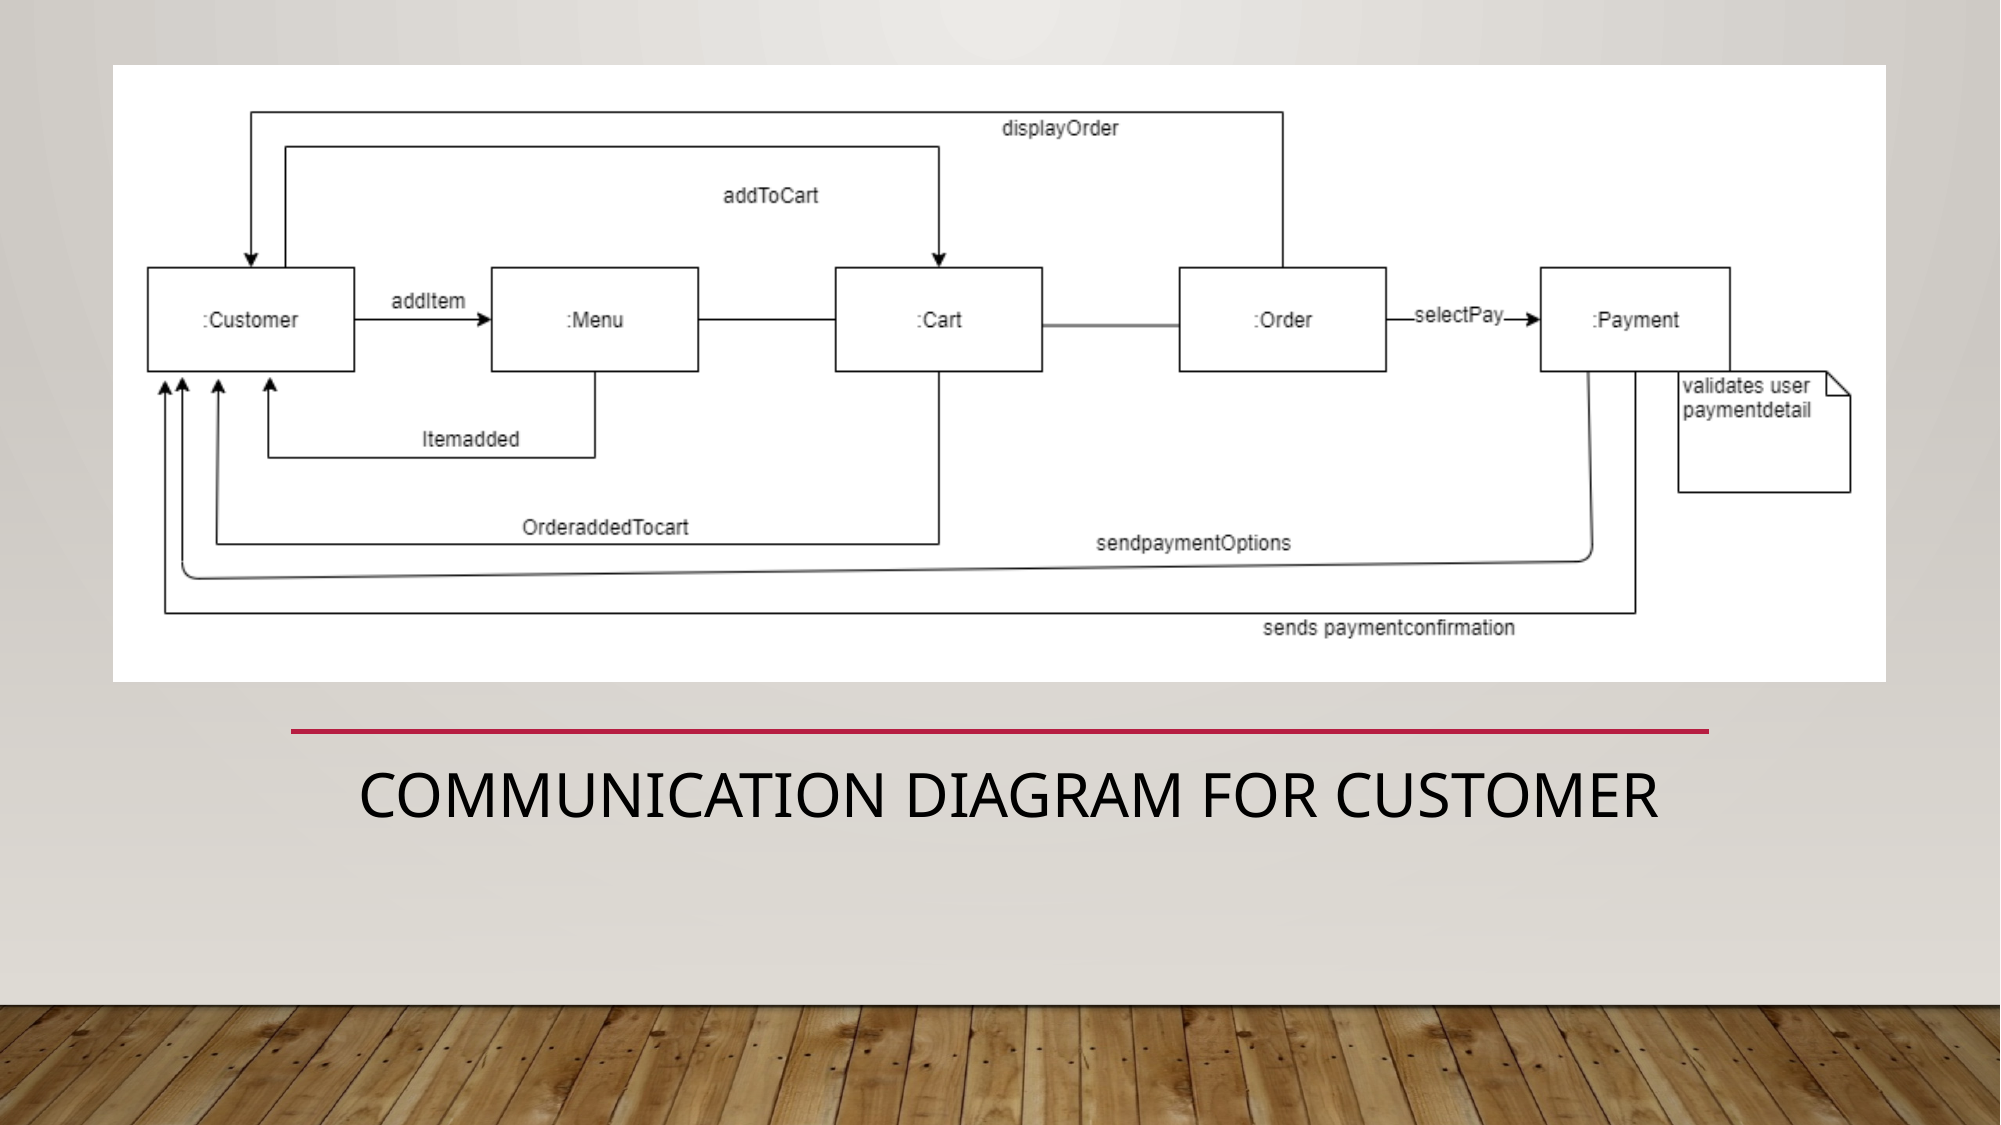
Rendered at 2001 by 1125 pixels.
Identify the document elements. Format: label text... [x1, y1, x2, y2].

text_box [0, 0, 2000, 330]
picture [0, 1006, 2000, 1125]
text_box Communication Diagram for Customer [291, 756, 1712, 896]
picture [113, 65, 1887, 682]
text_box [0, 330, 2000, 1004]
